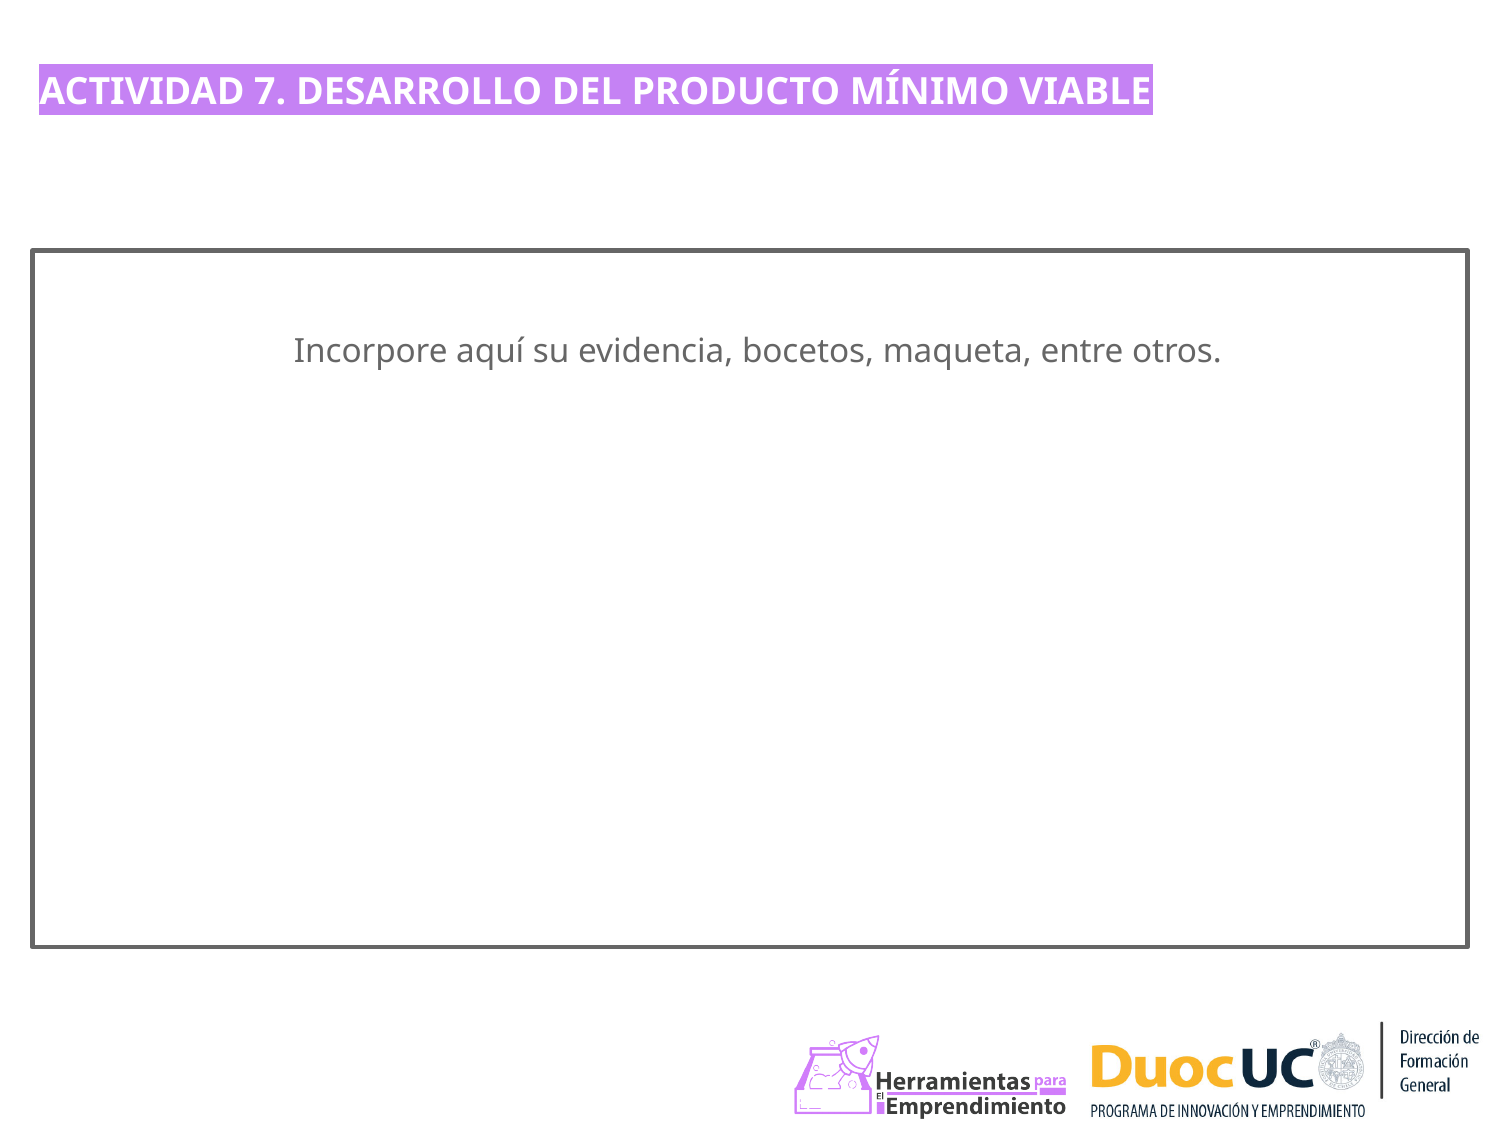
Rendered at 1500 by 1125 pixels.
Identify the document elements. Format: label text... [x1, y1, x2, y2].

picture [794, 1021, 1496, 1125]
text_box [32, 250, 1468, 948]
title ACTIVIDAD 7. DESARROLLO DEL PRODUCTO MÍNIMO VIABLE [24, 56, 1366, 151]
